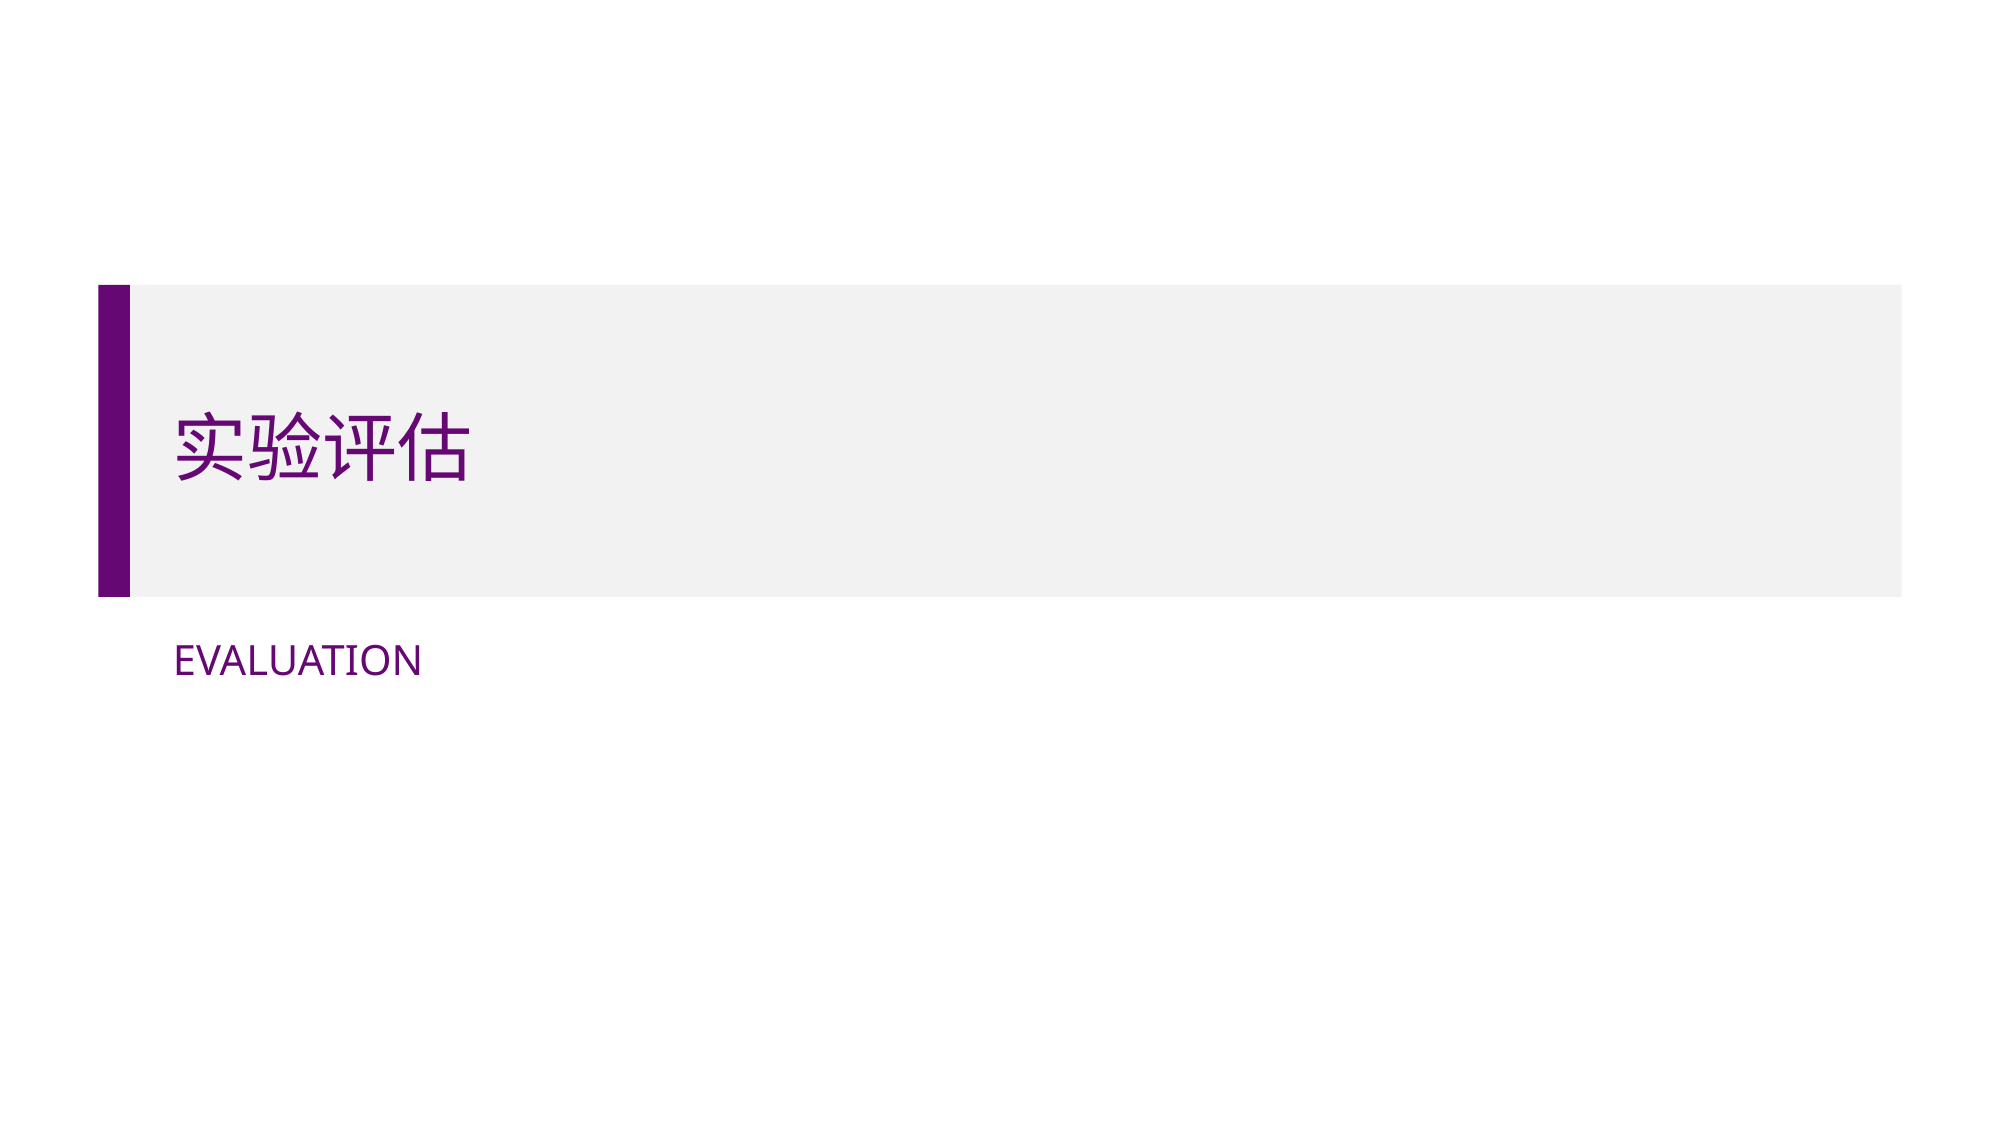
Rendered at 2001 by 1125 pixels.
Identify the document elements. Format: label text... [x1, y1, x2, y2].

title 实验评估 [157, 331, 1843, 559]
subtitle EVALUATION [157, 626, 1842, 847]
